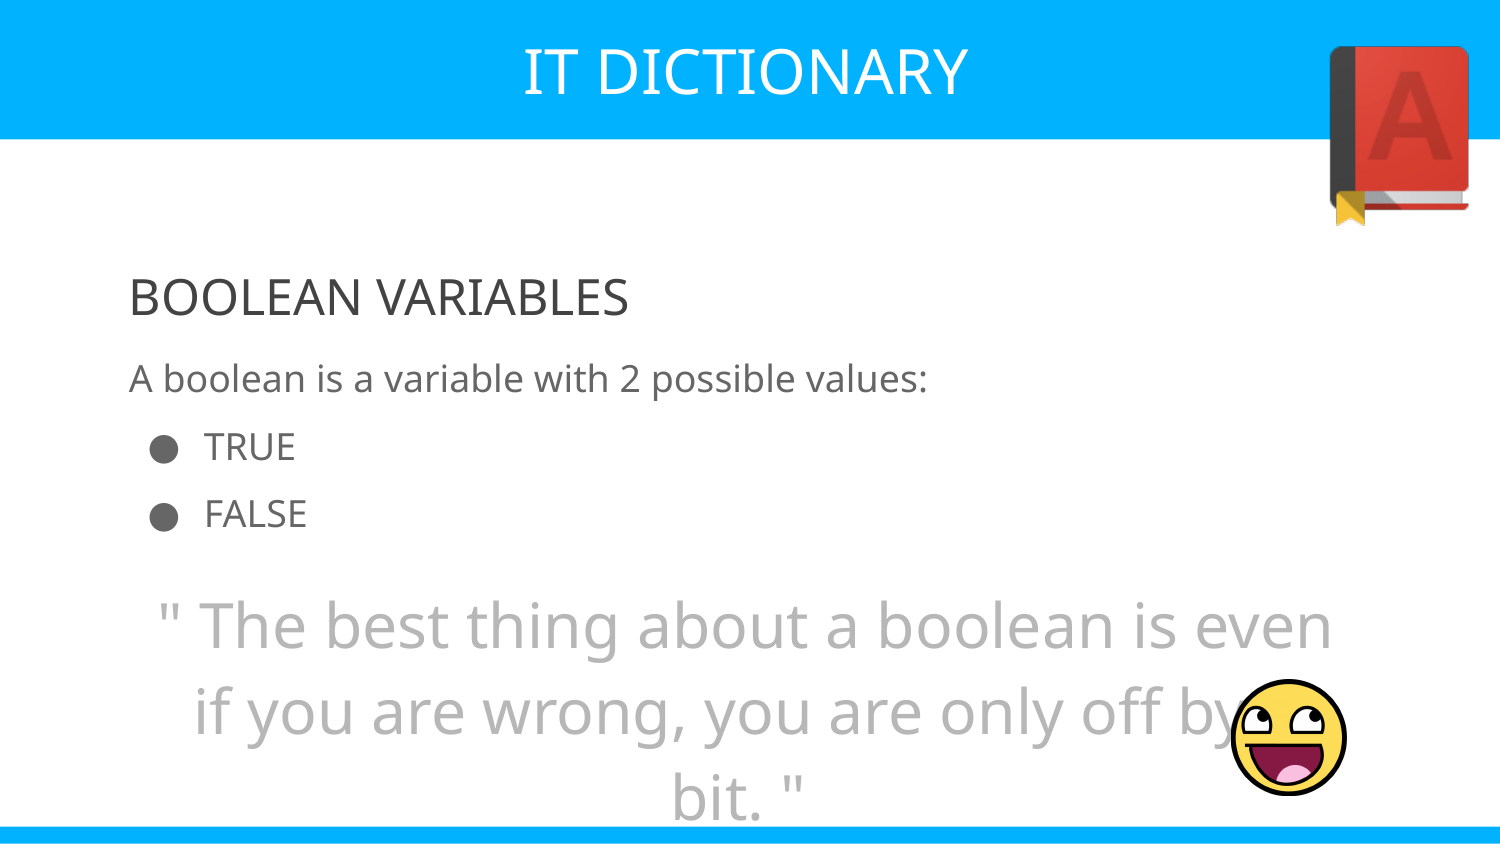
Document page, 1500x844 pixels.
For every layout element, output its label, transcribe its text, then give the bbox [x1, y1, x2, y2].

text_box [0, 826, 1500, 844]
picture [1299, 47, 1500, 229]
text_box IT DICTIONARY [26, 17, 1466, 117]
text_box [0, 0, 1500, 140]
picture [1231, 679, 1347, 796]
text_box A boolean is a variable with 2 possible values: TRUE FALSE [113, 318, 1399, 555]
text_box " The best thing about a boolean is even if you are wrong, you are only off by a bit. " [127, 559, 1365, 786]
text_box BOOLEAN VARIABLES [113, 219, 1347, 329]
